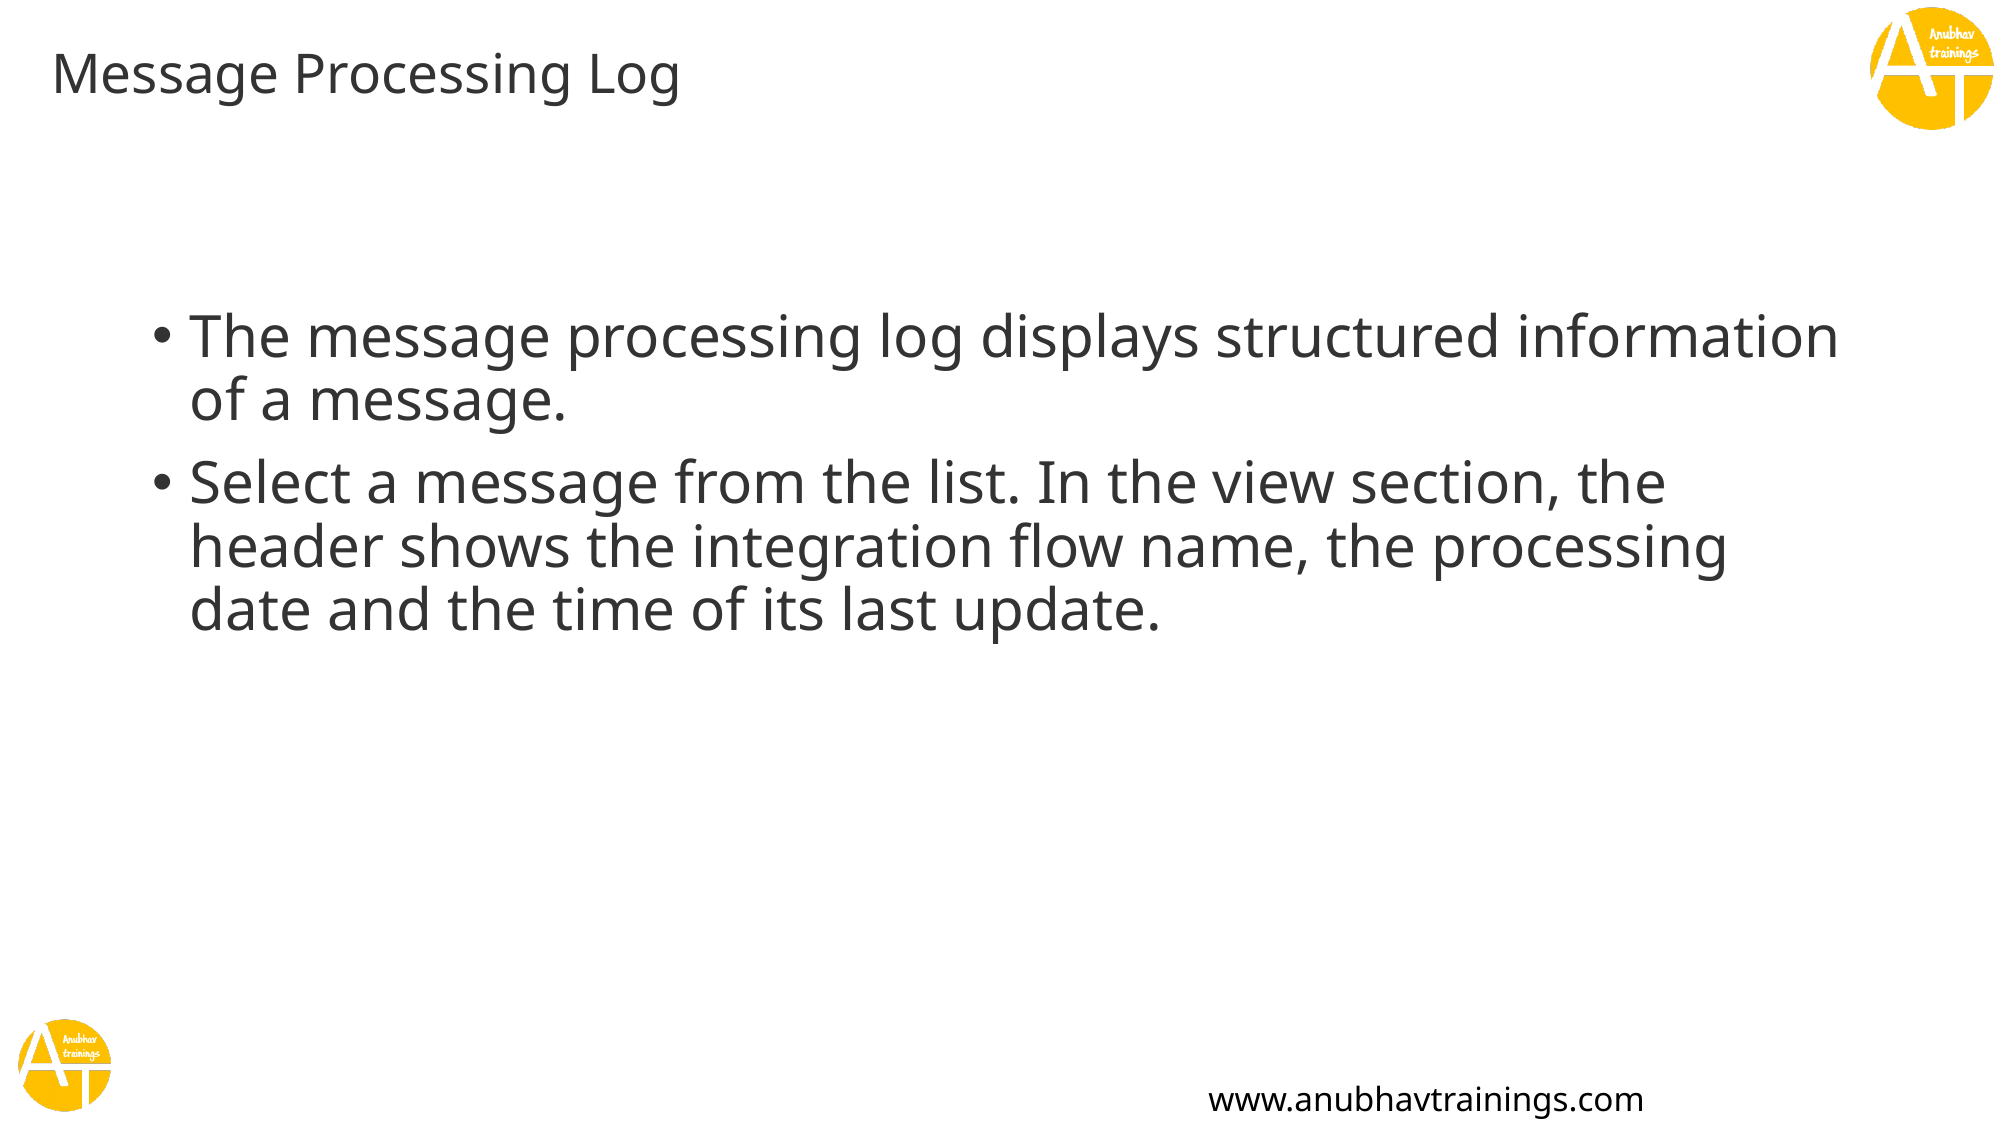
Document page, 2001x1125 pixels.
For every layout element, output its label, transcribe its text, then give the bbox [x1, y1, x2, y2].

list The message processing log displays structured information of a message. Select a message from the list. In the view section, the header shows the integration flow name, the processing date and the time of its last update. [137, 299, 1863, 1014]
text_box www.anubhavtrainings.com [1193, 1070, 1837, 1125]
picture [9, 1013, 116, 1119]
title Message Processing Log [36, 37, 1762, 225]
picture [1858, 0, 2000, 140]
